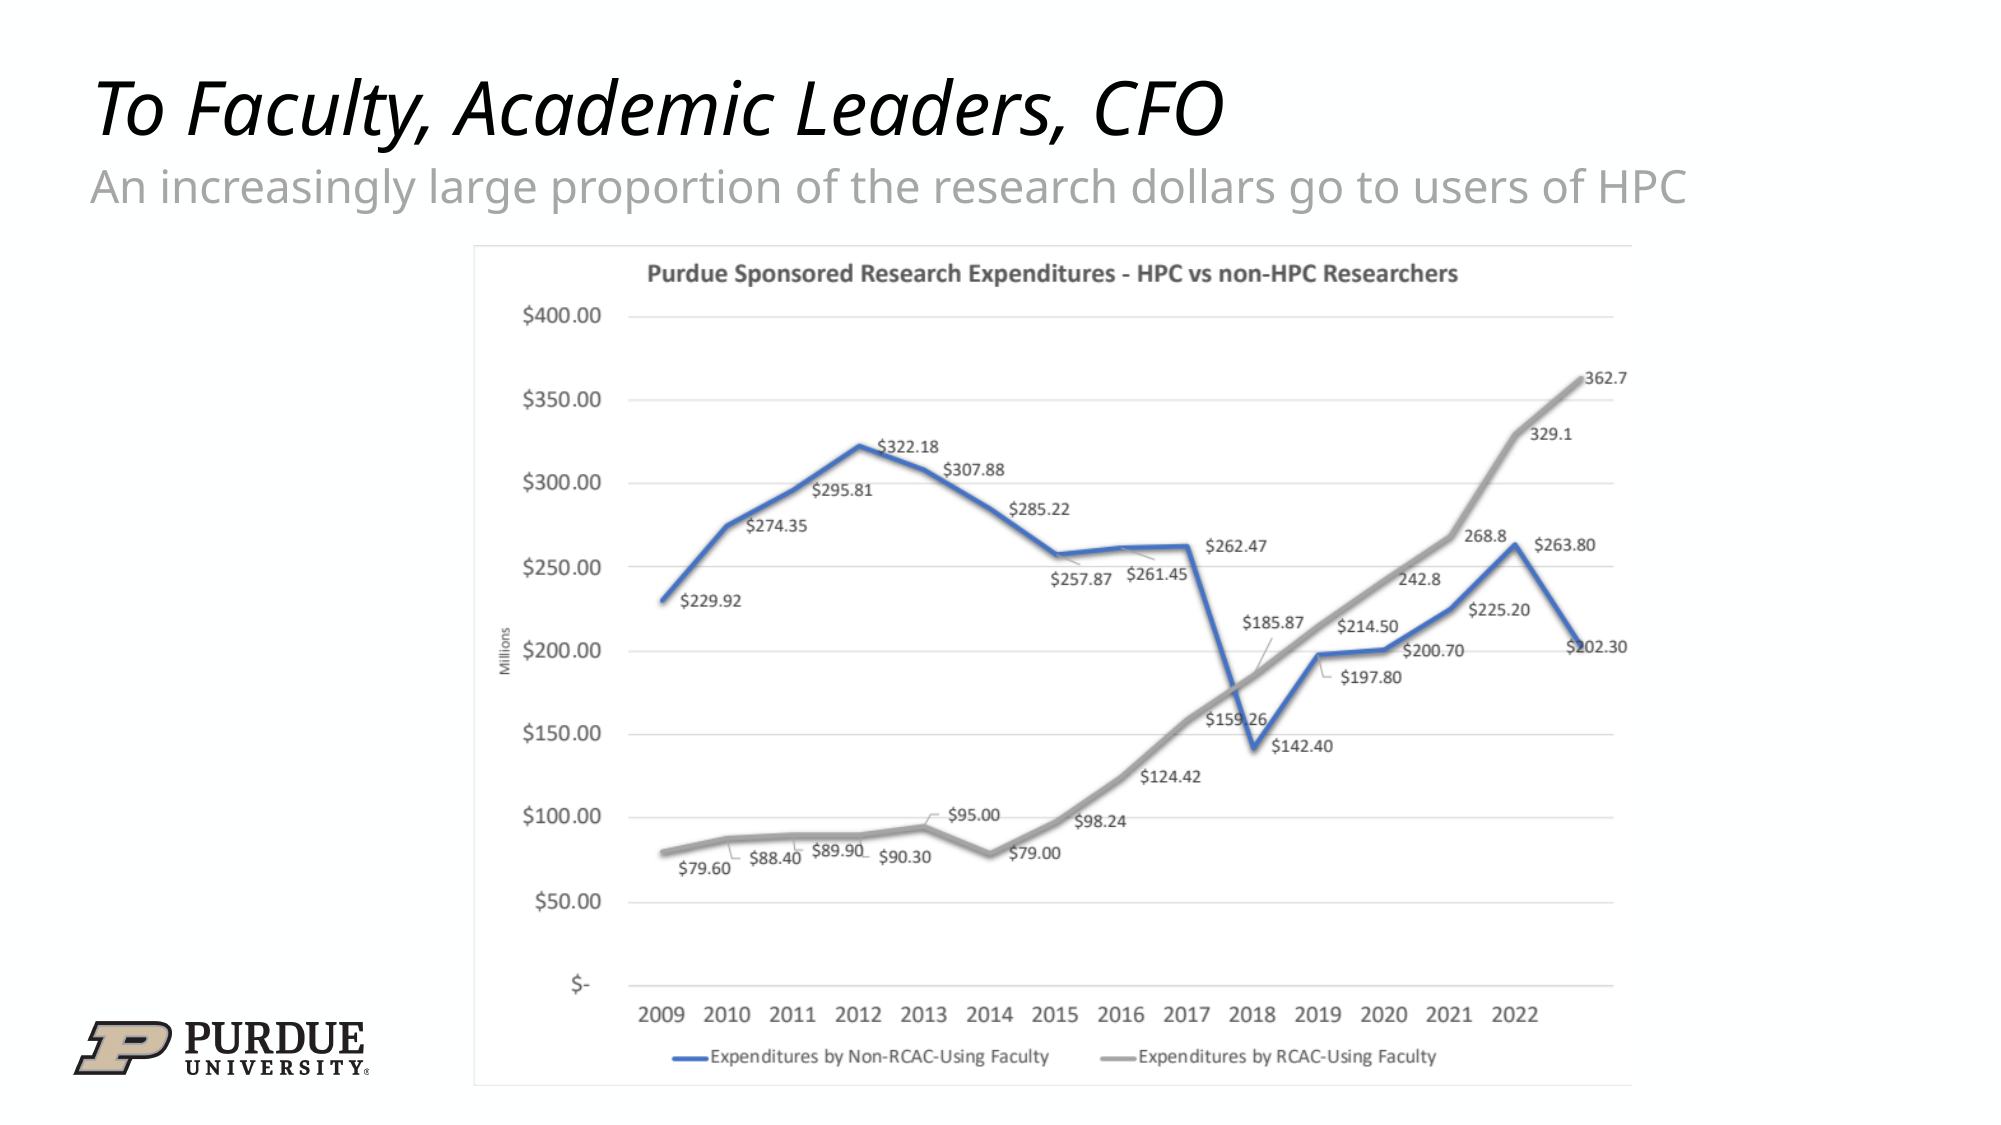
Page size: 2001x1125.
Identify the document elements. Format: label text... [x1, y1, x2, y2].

list An increasingly large proportion of the research dollars go to users of HPC [75, 156, 1925, 217]
picture [473, 245, 1632, 1086]
title To Faculty, Academic Leaders, CFO [76, 63, 1925, 160]
